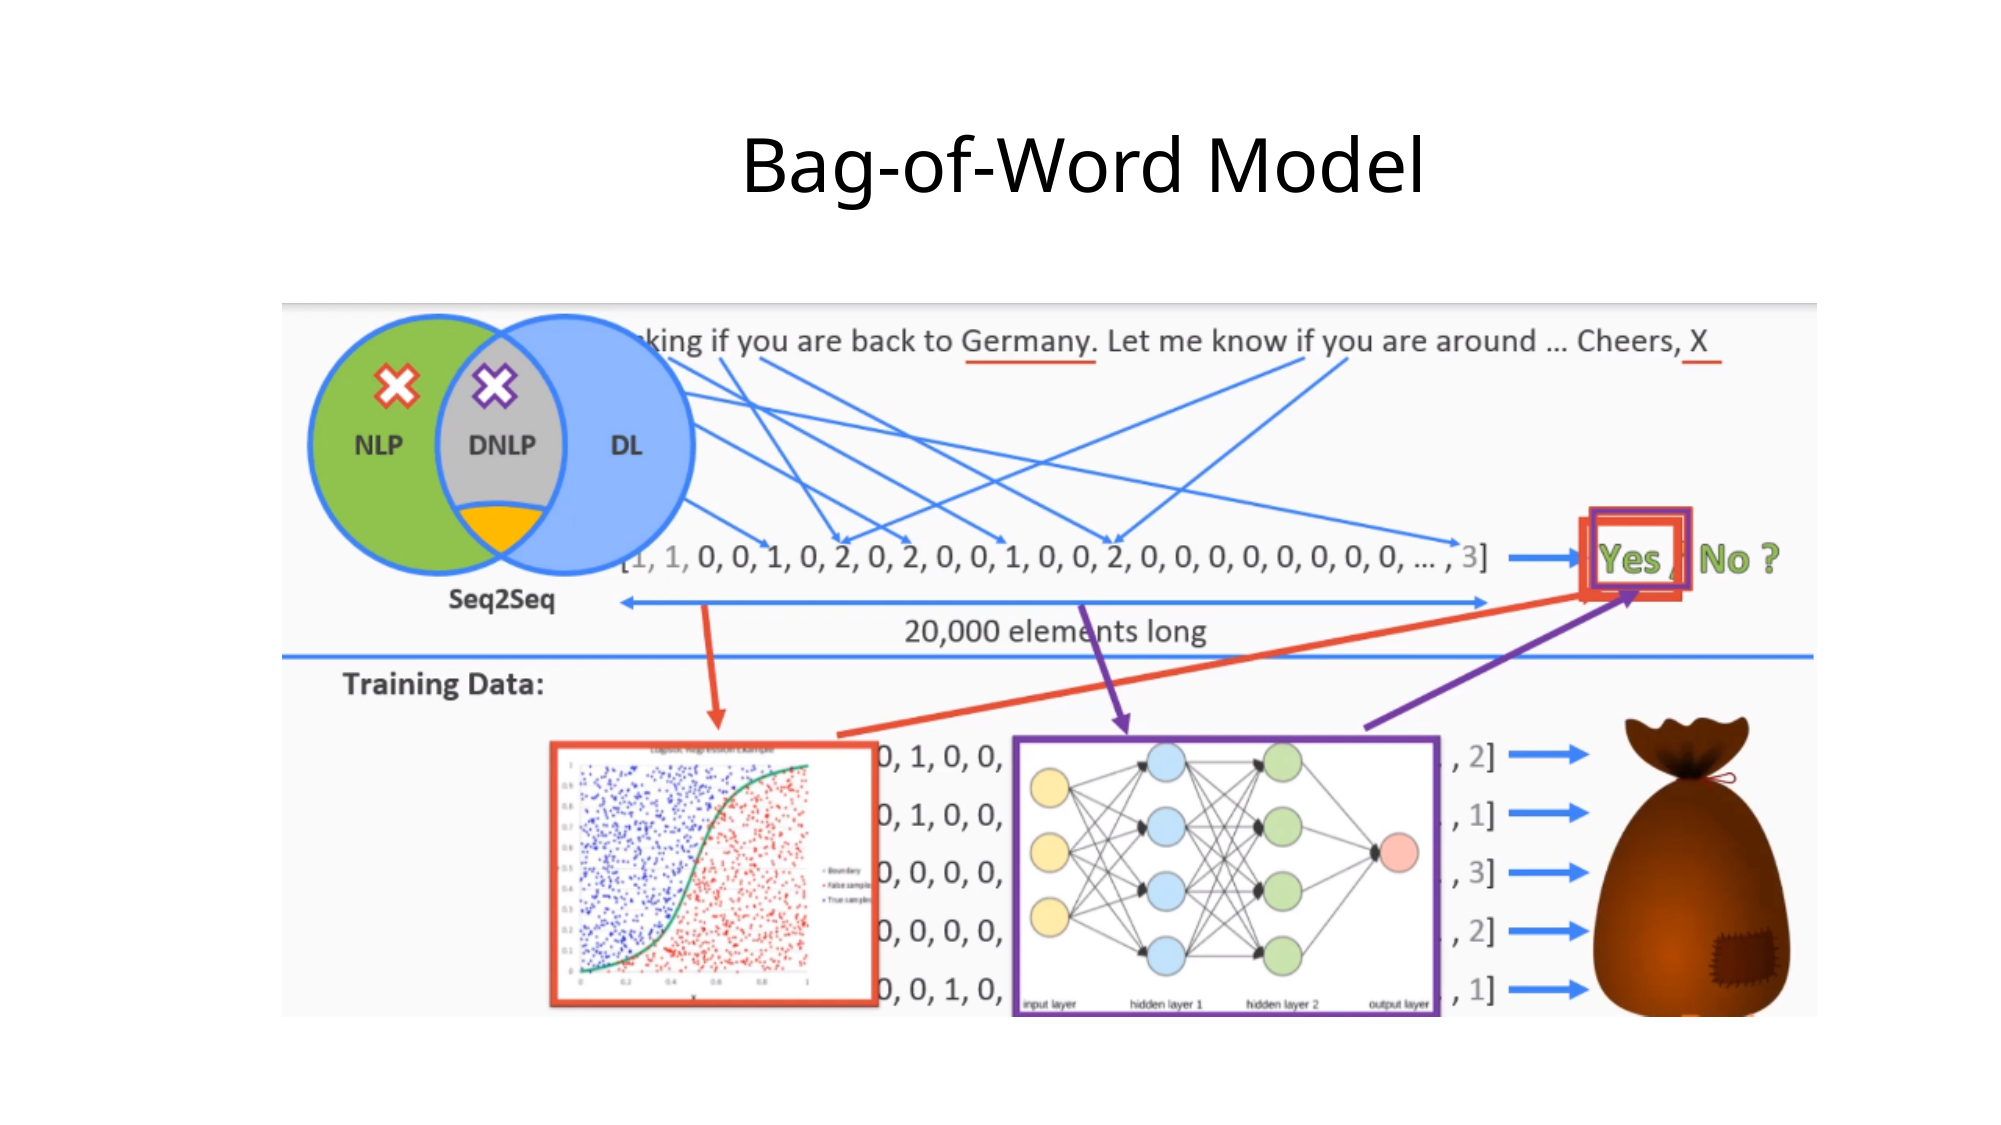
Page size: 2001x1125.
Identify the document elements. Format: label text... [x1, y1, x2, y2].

picture [282, 303, 1817, 1017]
title Bag-of-Word Model [249, 31, 1918, 217]
